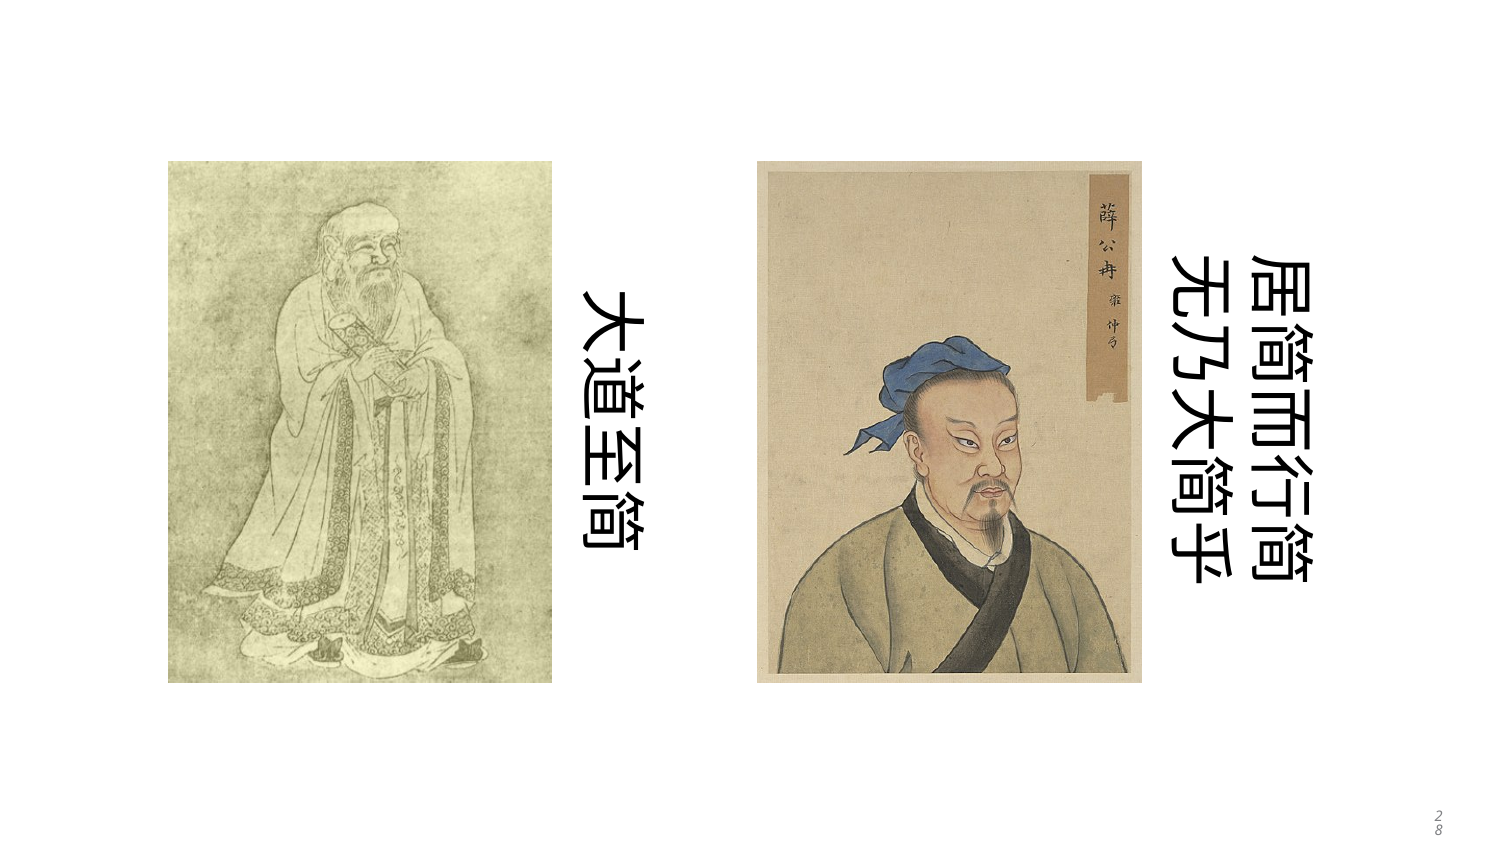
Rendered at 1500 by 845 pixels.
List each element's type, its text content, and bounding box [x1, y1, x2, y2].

slide_number 28 [1425, 801, 1457, 827]
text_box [757, 161, 1332, 683]
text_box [168, 161, 664, 683]
